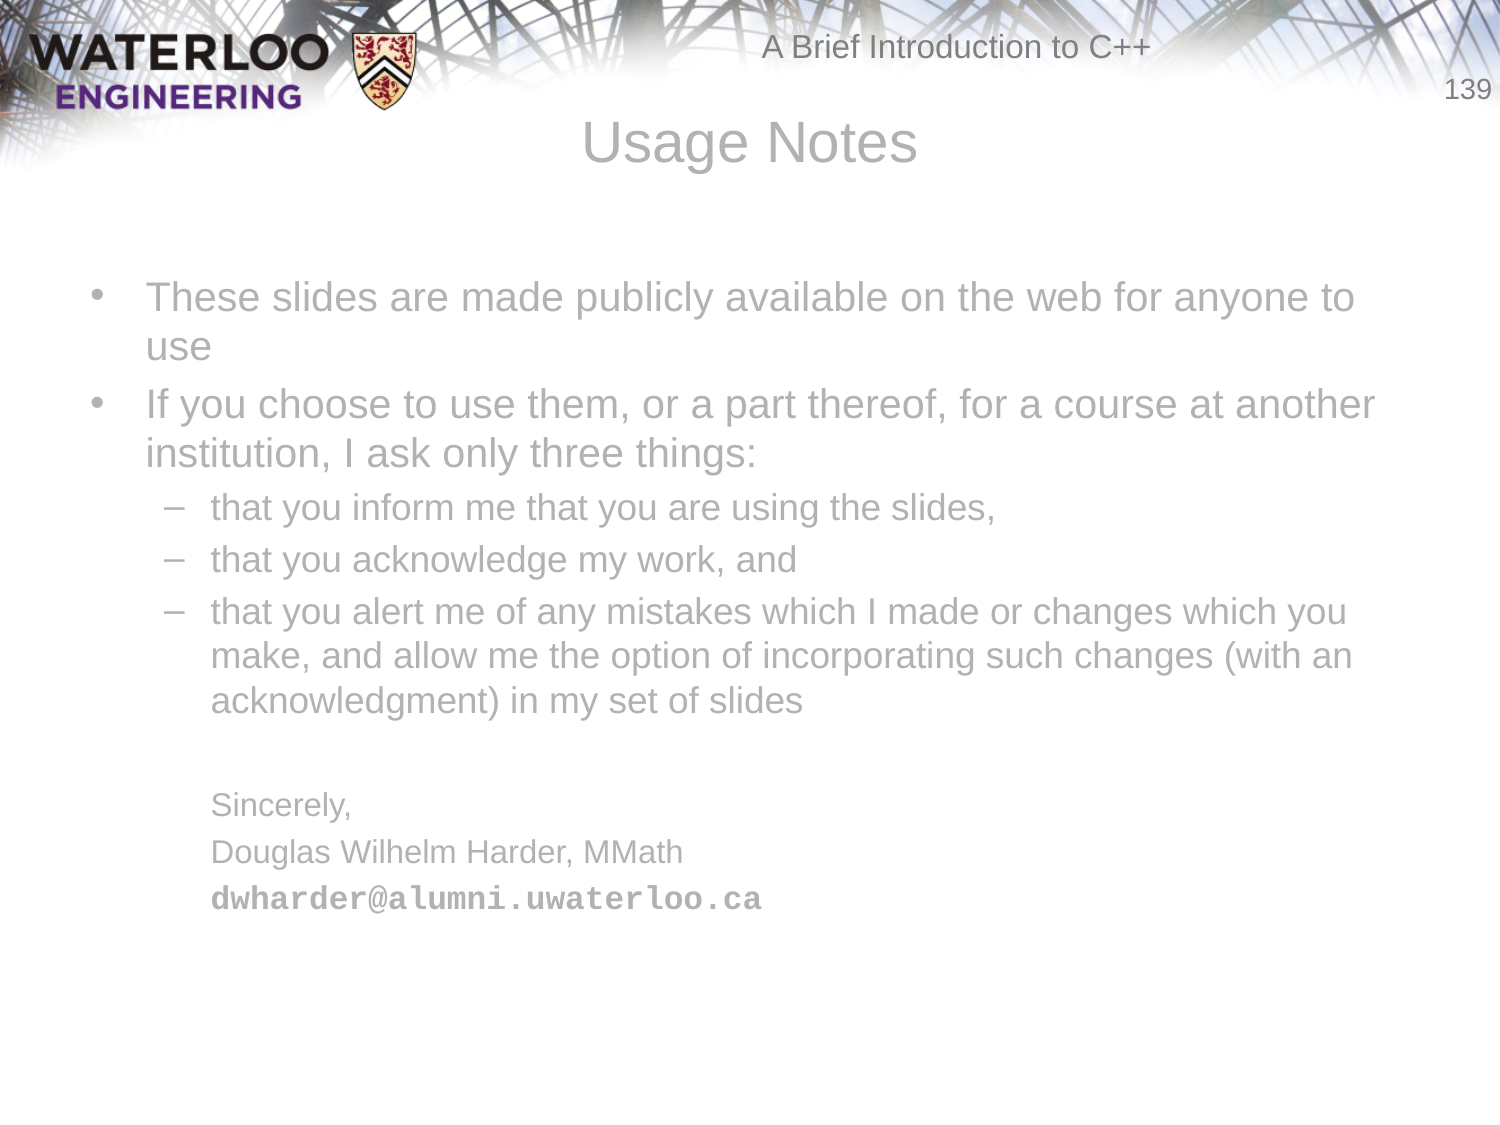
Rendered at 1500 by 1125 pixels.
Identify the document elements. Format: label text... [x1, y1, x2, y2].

picture [0, 0, 1500, 1125]
list These slides are made publicly available on the web for anyone to use If you choose to use them, or a part thereof, for a course at another institution, I ask only three things: that you inform me that you are using the slides, that you acknowledge my work, and that you alert me of any mistakes which I made or changes which you make, and allow me the option of incorporating such changes (with an acknowledgment) in my set of slides Sincerely, Douglas Wilhelm Harder, MMath dwharder@alumni.uwaterloo.ca [74, 262, 1426, 1006]
title Usage Notes [74, 44, 1426, 233]
